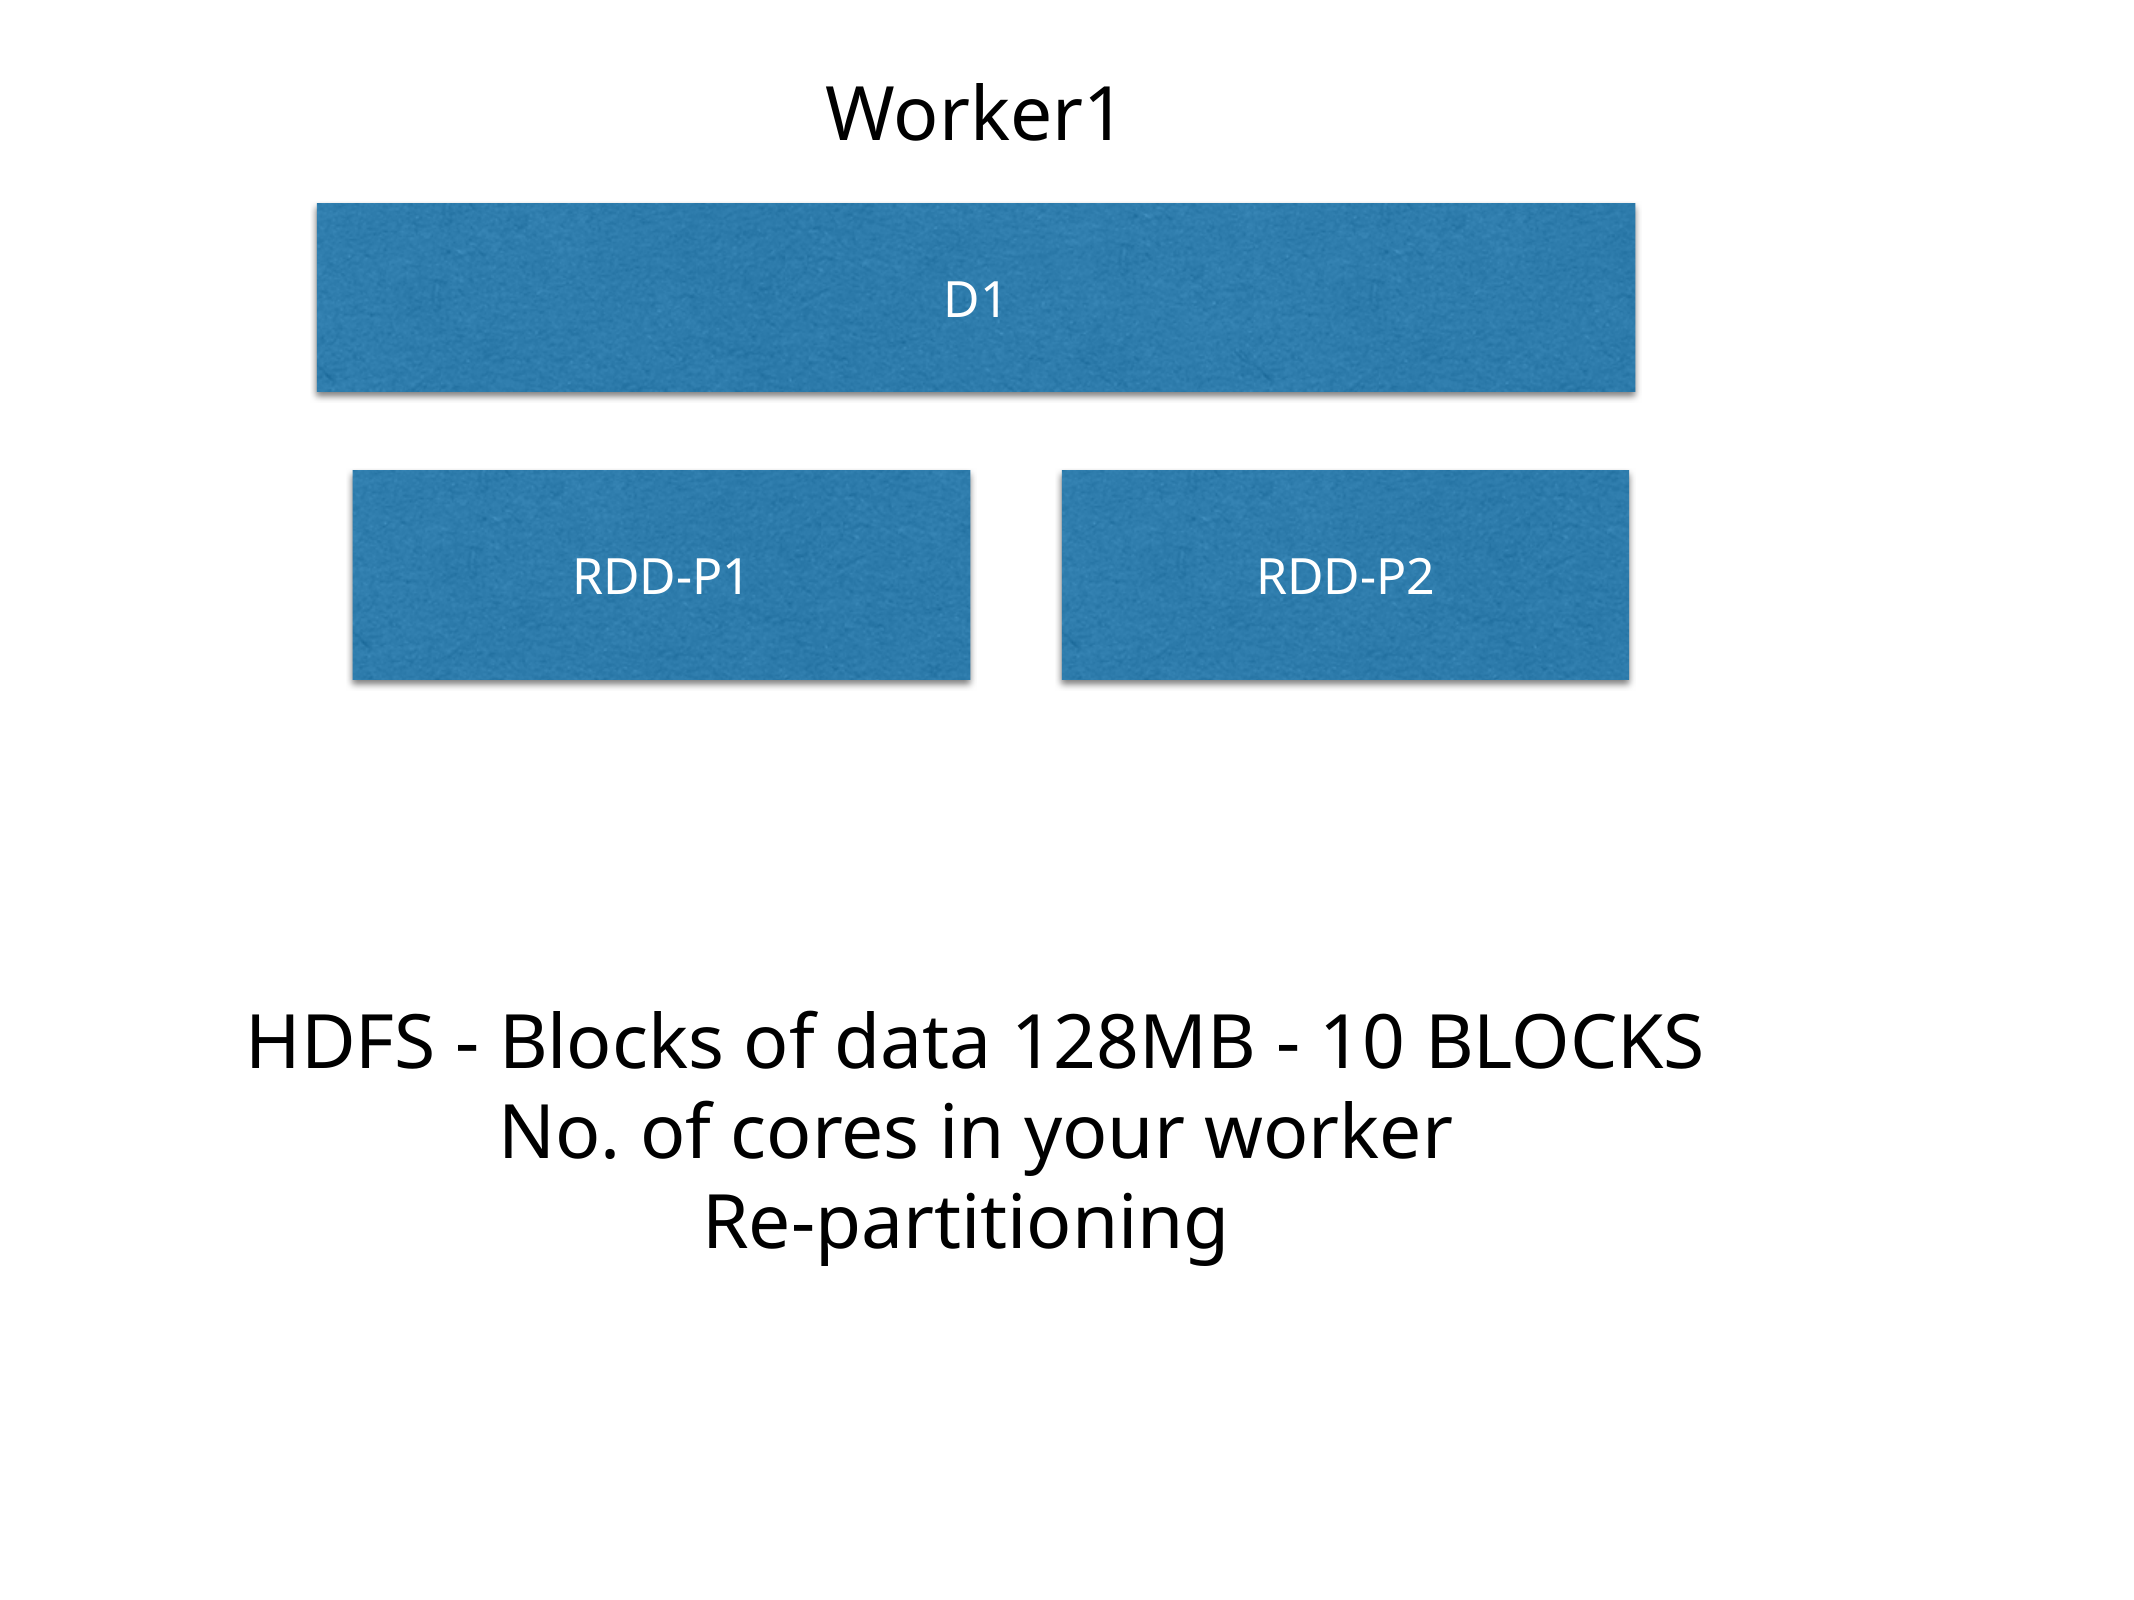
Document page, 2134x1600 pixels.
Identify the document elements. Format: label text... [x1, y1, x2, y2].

text_box RDD-P1 [352, 470, 971, 680]
text_box D1 [316, 203, 1636, 392]
text_box RDD-P2 [1061, 470, 1630, 680]
text_box Worker1 [817, 57, 1135, 165]
text_box HDFS - Blocks of data 128MB - 10 BLOCKS No. of cores in your worker Re-partitioning [237, 985, 1716, 1272]
